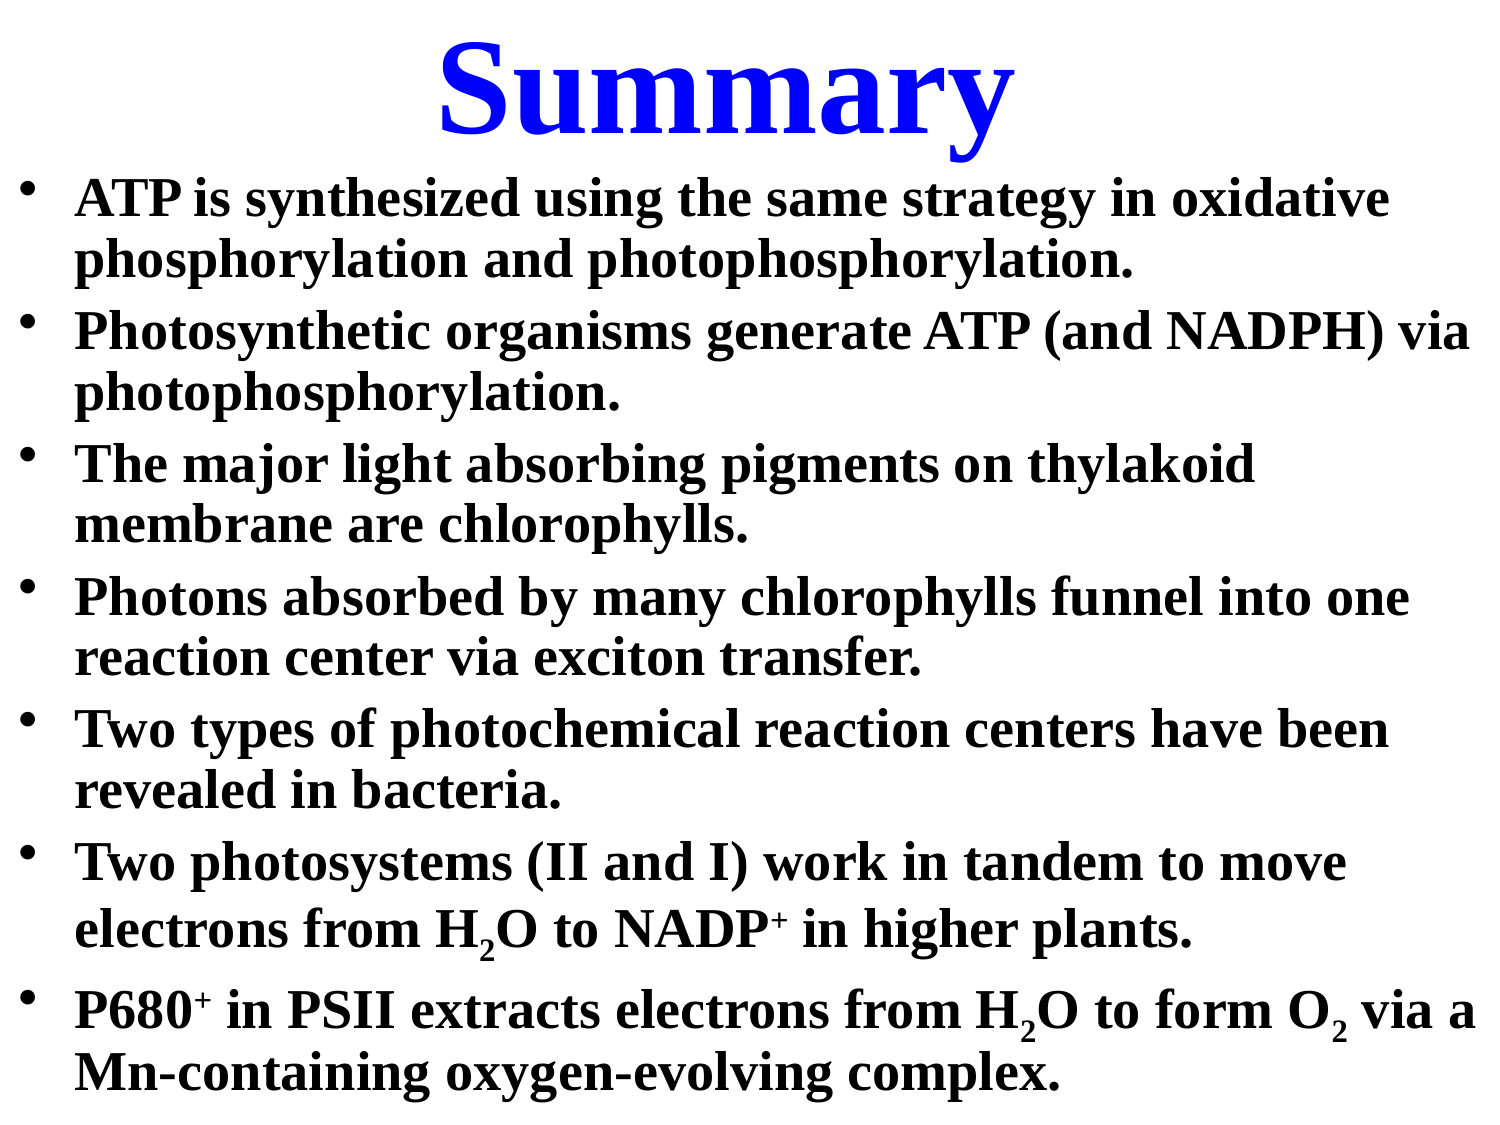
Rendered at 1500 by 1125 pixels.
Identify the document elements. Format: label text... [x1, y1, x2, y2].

title Summary [88, 0, 1364, 160]
list ATP is synthesized using the same strategy in oxidative phosphorylation and photophosphorylation. Photosynthetic organisms generate ATP (and NADPH) via photophosphorylation. The major light absorbing pigments on thylakoid membrane are chlorophylls. Photons absorbed by many chlorophylls funnel into one reaction center via exciton transfer. Two types of photochemical reaction centers have been revealed in bacteria. Two photosystems (II and I) work in tandem to move electrons from H2O to NADP+ in higher plants. P680+ in PSII extracts electrons from H2O to form O2 via a Mn-containing oxygen-evolving complex. [3, 160, 1500, 1125]
